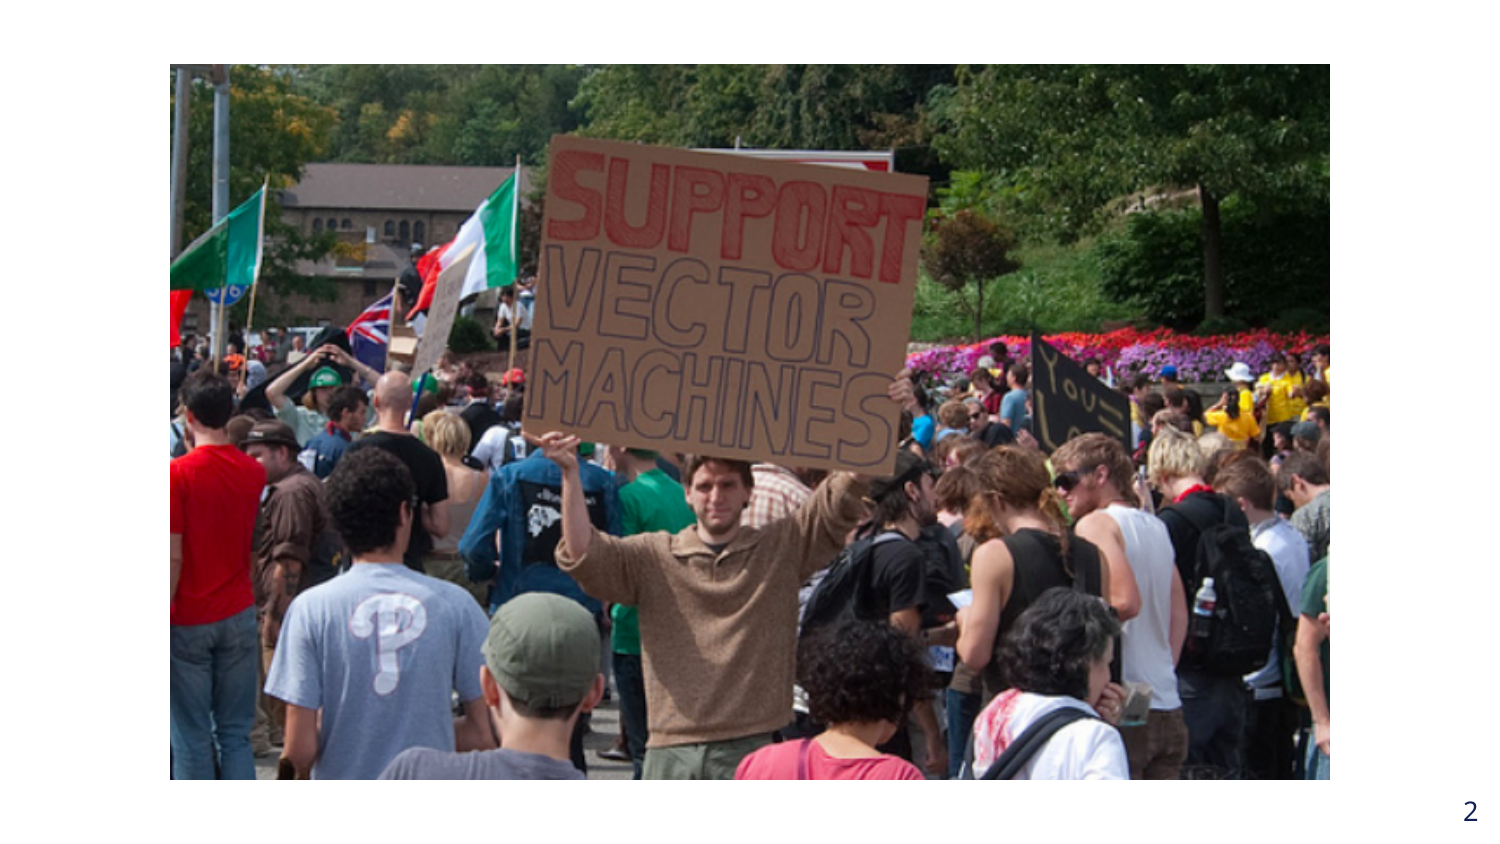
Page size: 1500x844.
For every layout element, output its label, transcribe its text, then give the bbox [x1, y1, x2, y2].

picture [169, 63, 1331, 780]
slide_number ‹#› [1403, 779, 1494, 844]
